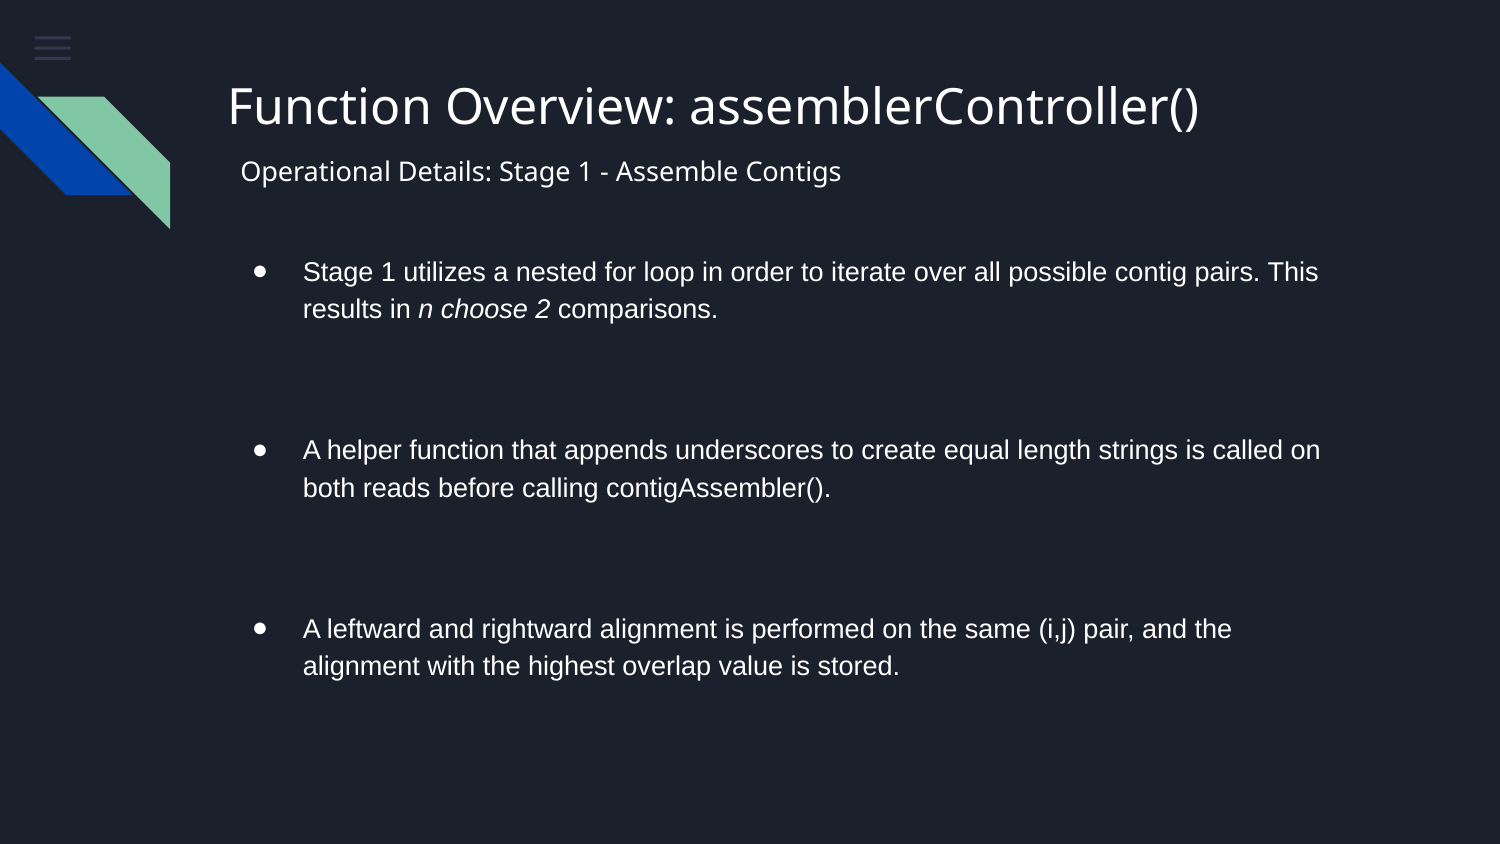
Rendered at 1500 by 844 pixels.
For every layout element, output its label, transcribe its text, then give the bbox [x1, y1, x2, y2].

list Operational Details: Stage 1 - Assemble Contigs [225, 135, 1381, 196]
list Stage 1 utilizes a nested for loop in order to iterate over all possible contig pairs. This results in n choose 2 comparisons. A helper function that appends underscores to create equal length strings is called on both reads before calling contigAssembler(). A leftward and rightward alignment is performed on the same (i,j) pair, and the alignment with the highest overlap value is stored. [212, 234, 1368, 714]
title Function Overview: assemblerController() [212, 59, 1293, 234]
